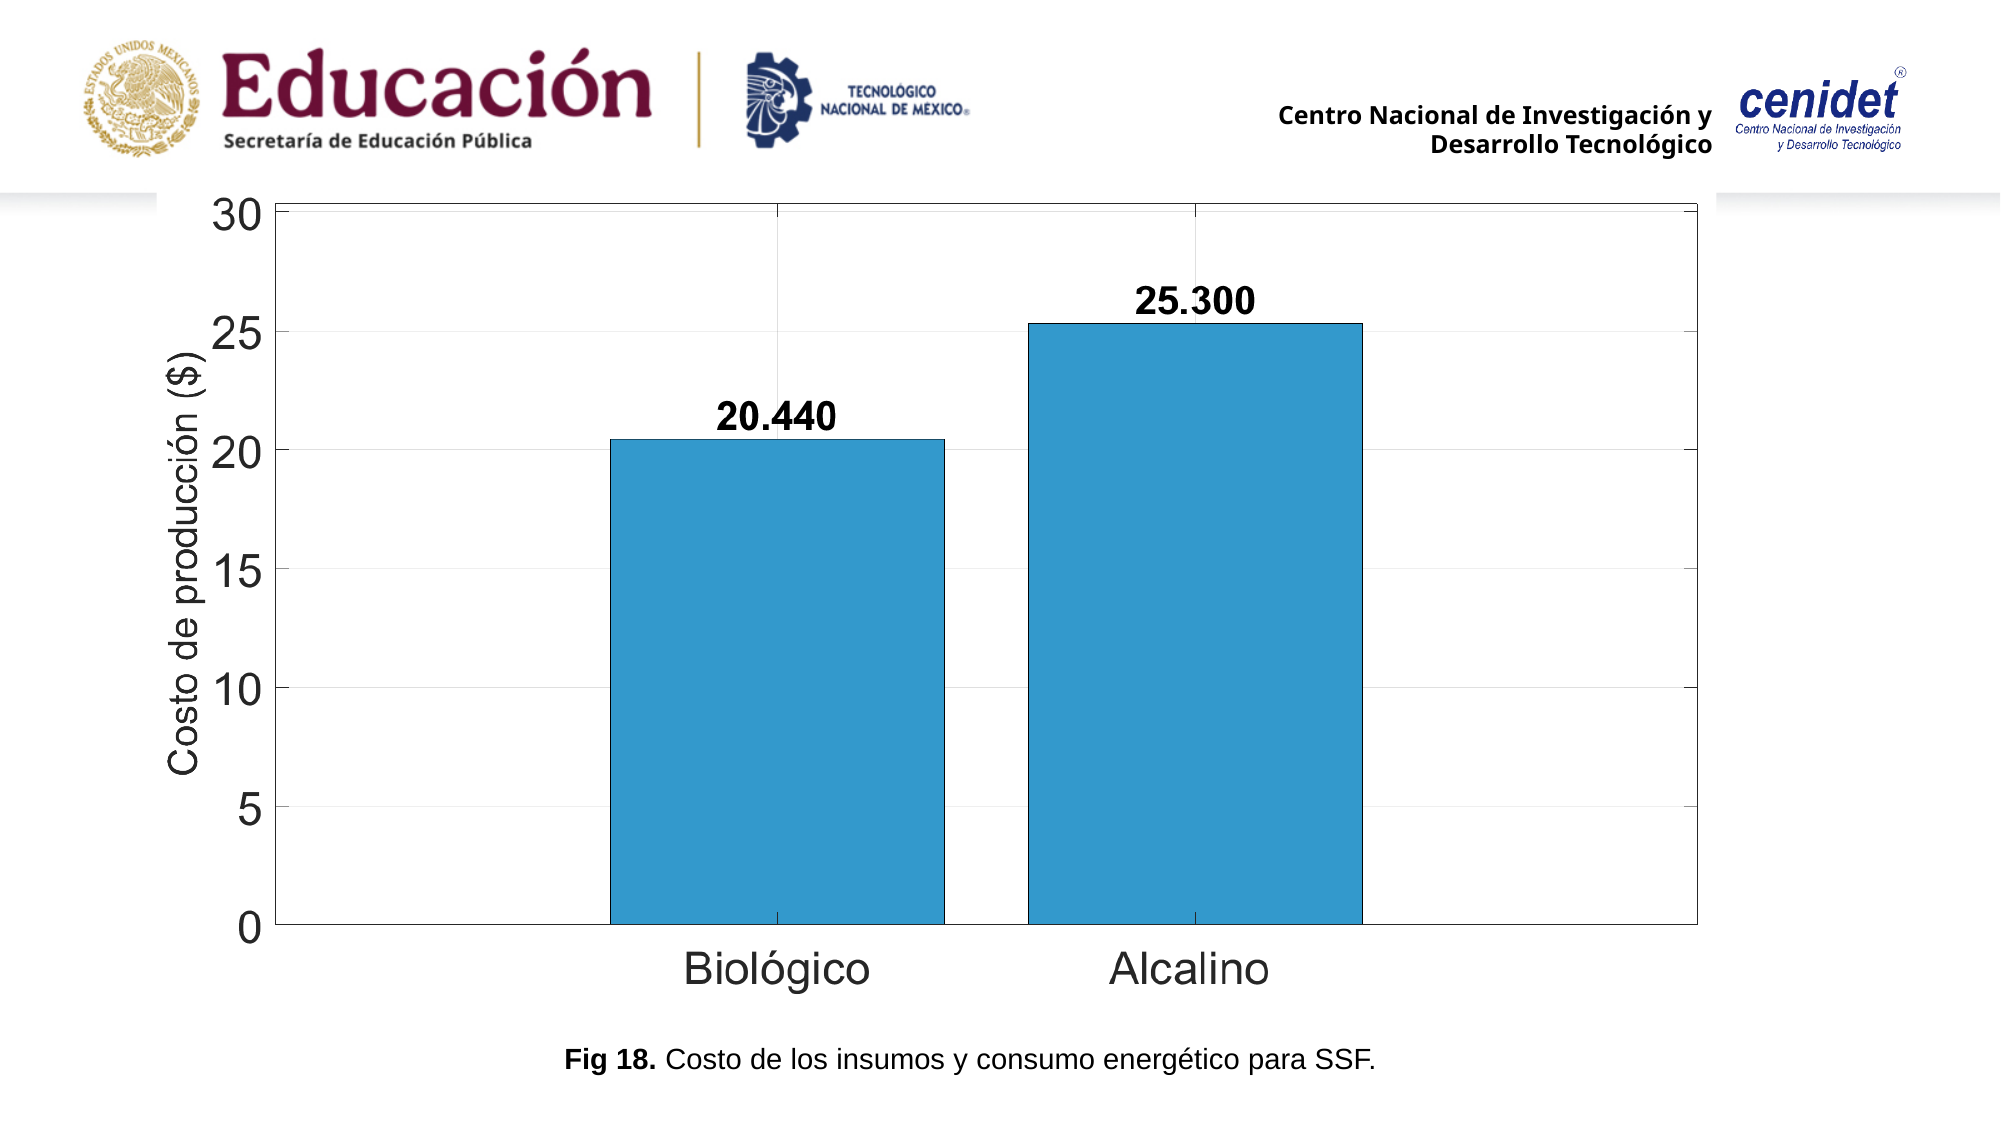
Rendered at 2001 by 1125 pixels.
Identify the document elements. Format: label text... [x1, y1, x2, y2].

picture [0, 0, 2001, 1125]
text_box Fig 18. Costo de los insumos y consumo energético para SSF. [549, 1033, 1508, 1083]
text_box Centro Nacional de Investigación y Desarrollo Tecnológico [1177, 91, 1727, 167]
